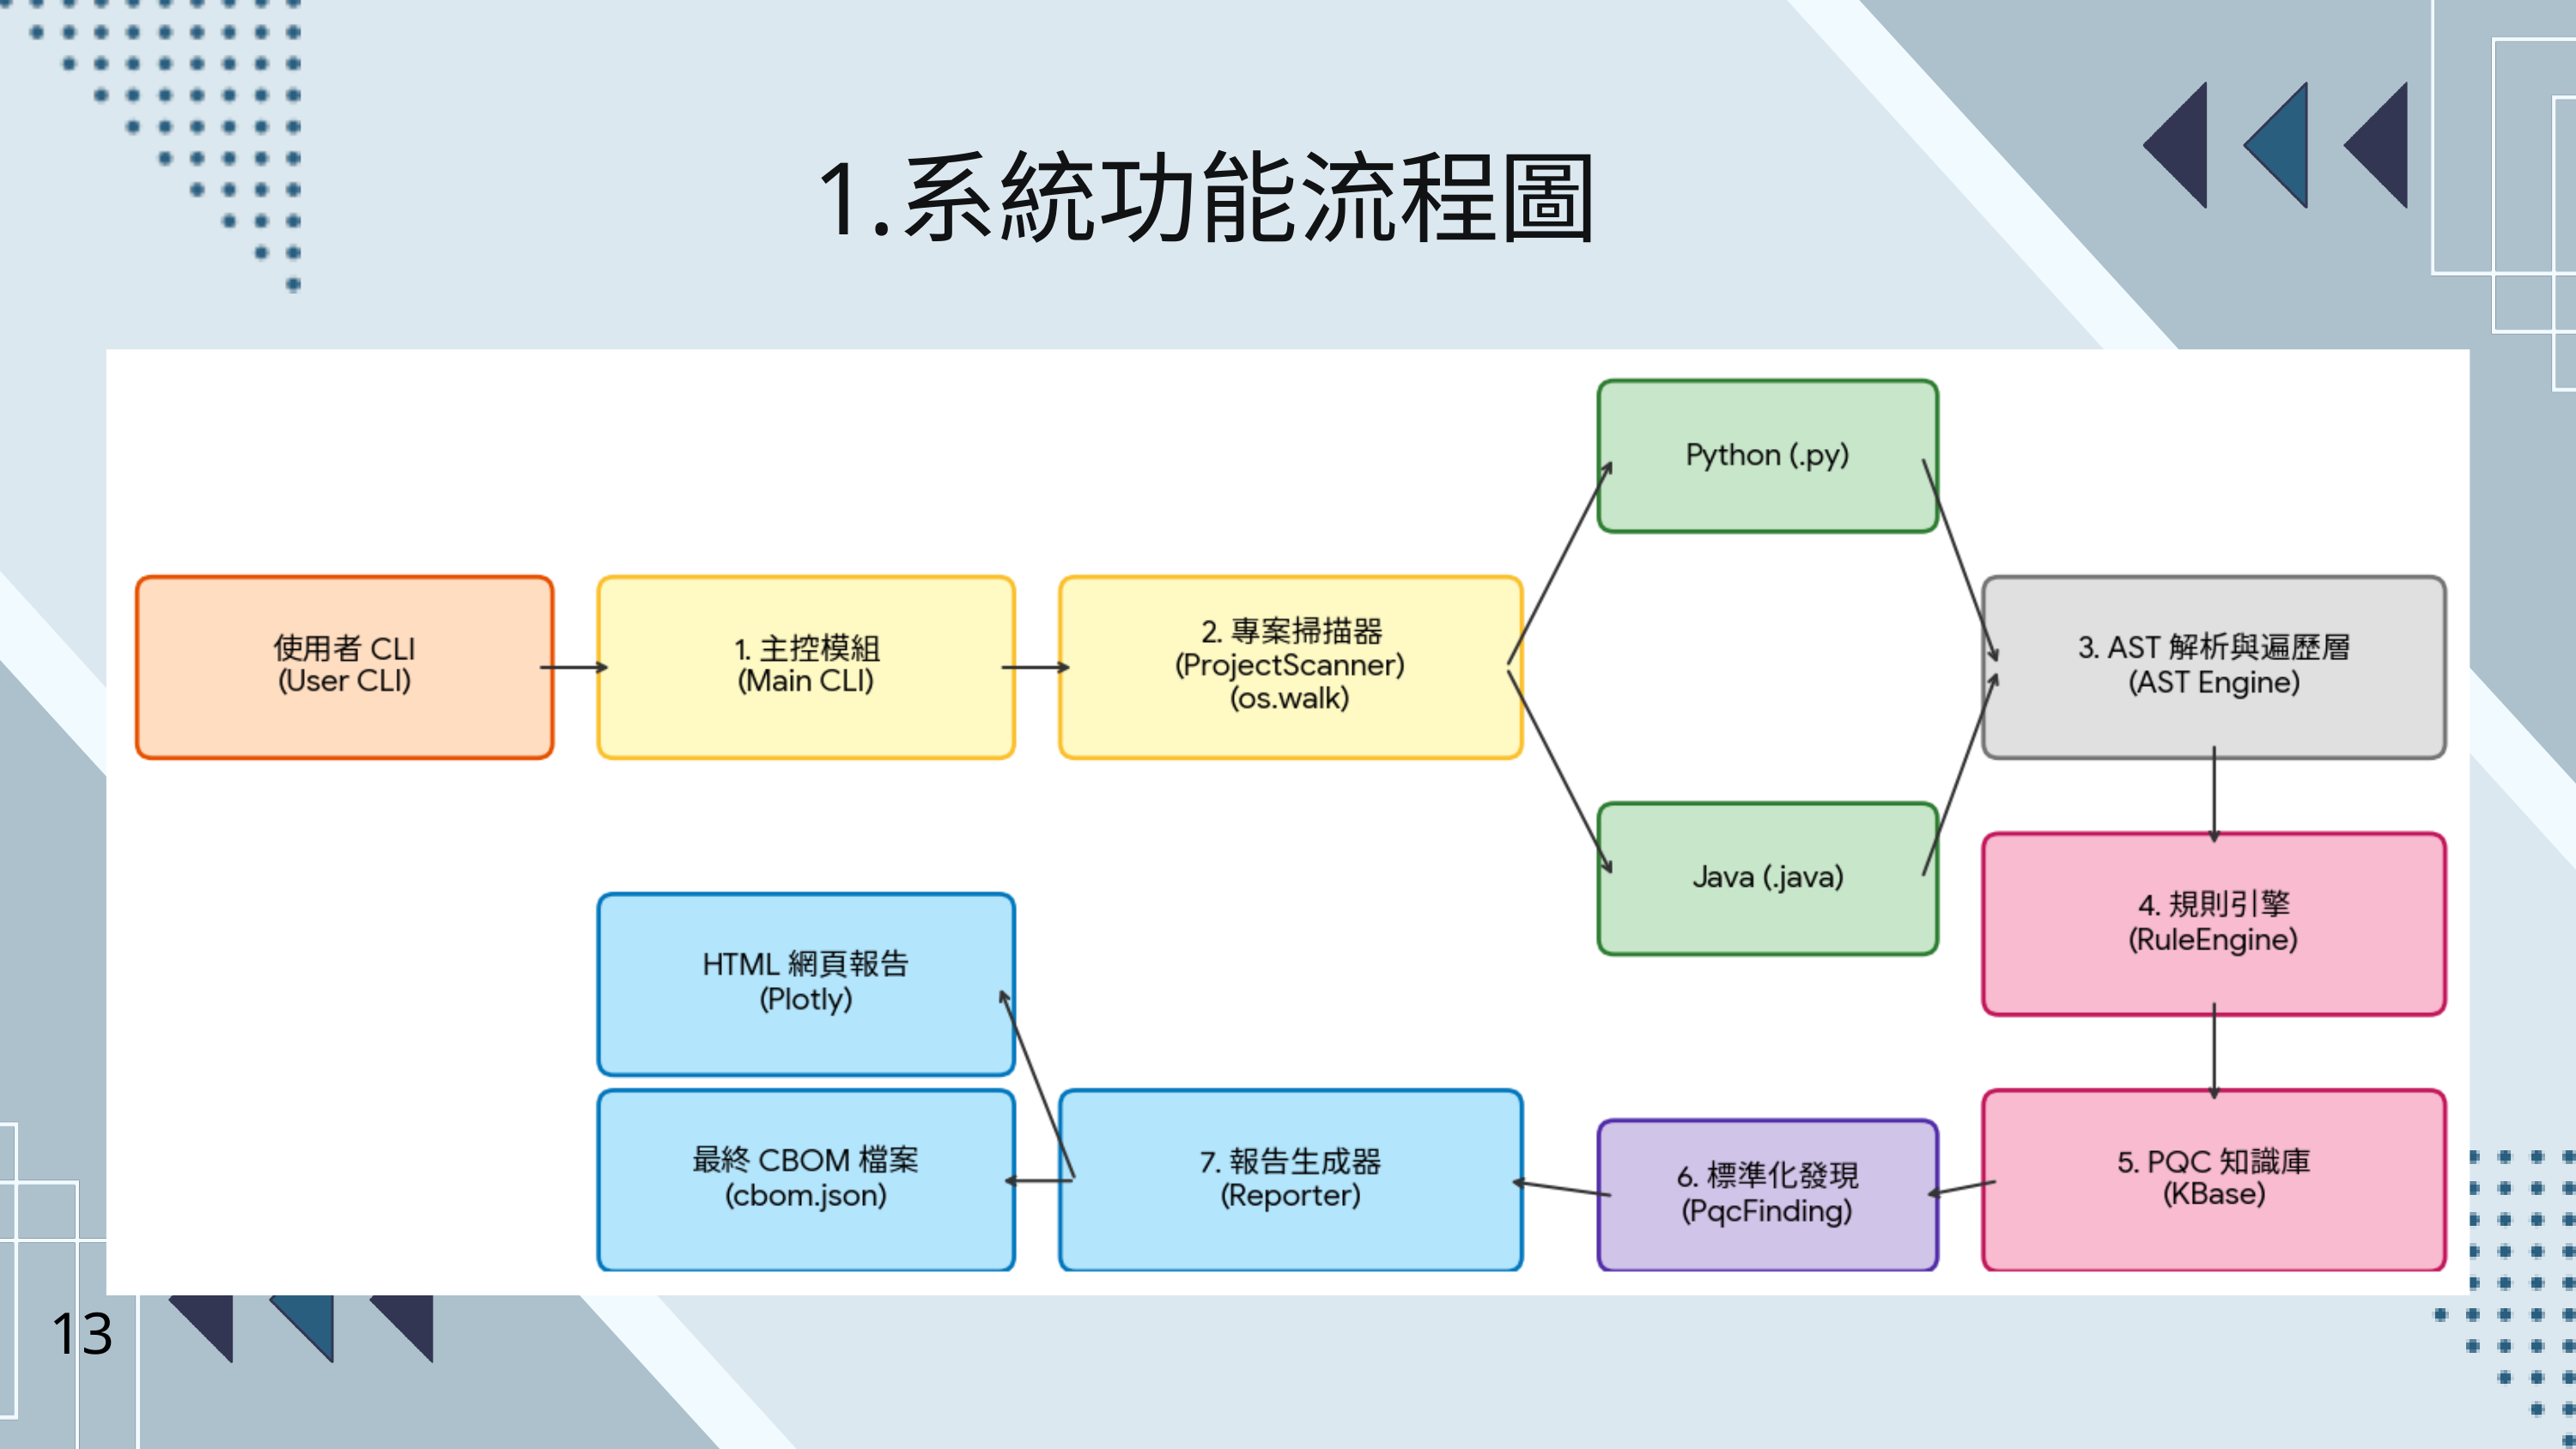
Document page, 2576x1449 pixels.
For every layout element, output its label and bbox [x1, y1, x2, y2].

text_box [445, 0, 2154, 1449]
text_box [0, 0, 301, 294]
text_box [2275, 1150, 2576, 1449]
text_box [106, 349, 439, 694]
text_box [2160, 780, 2470, 1295]
text_box [0, 695, 439, 1449]
text_box [2160, 0, 2576, 773]
